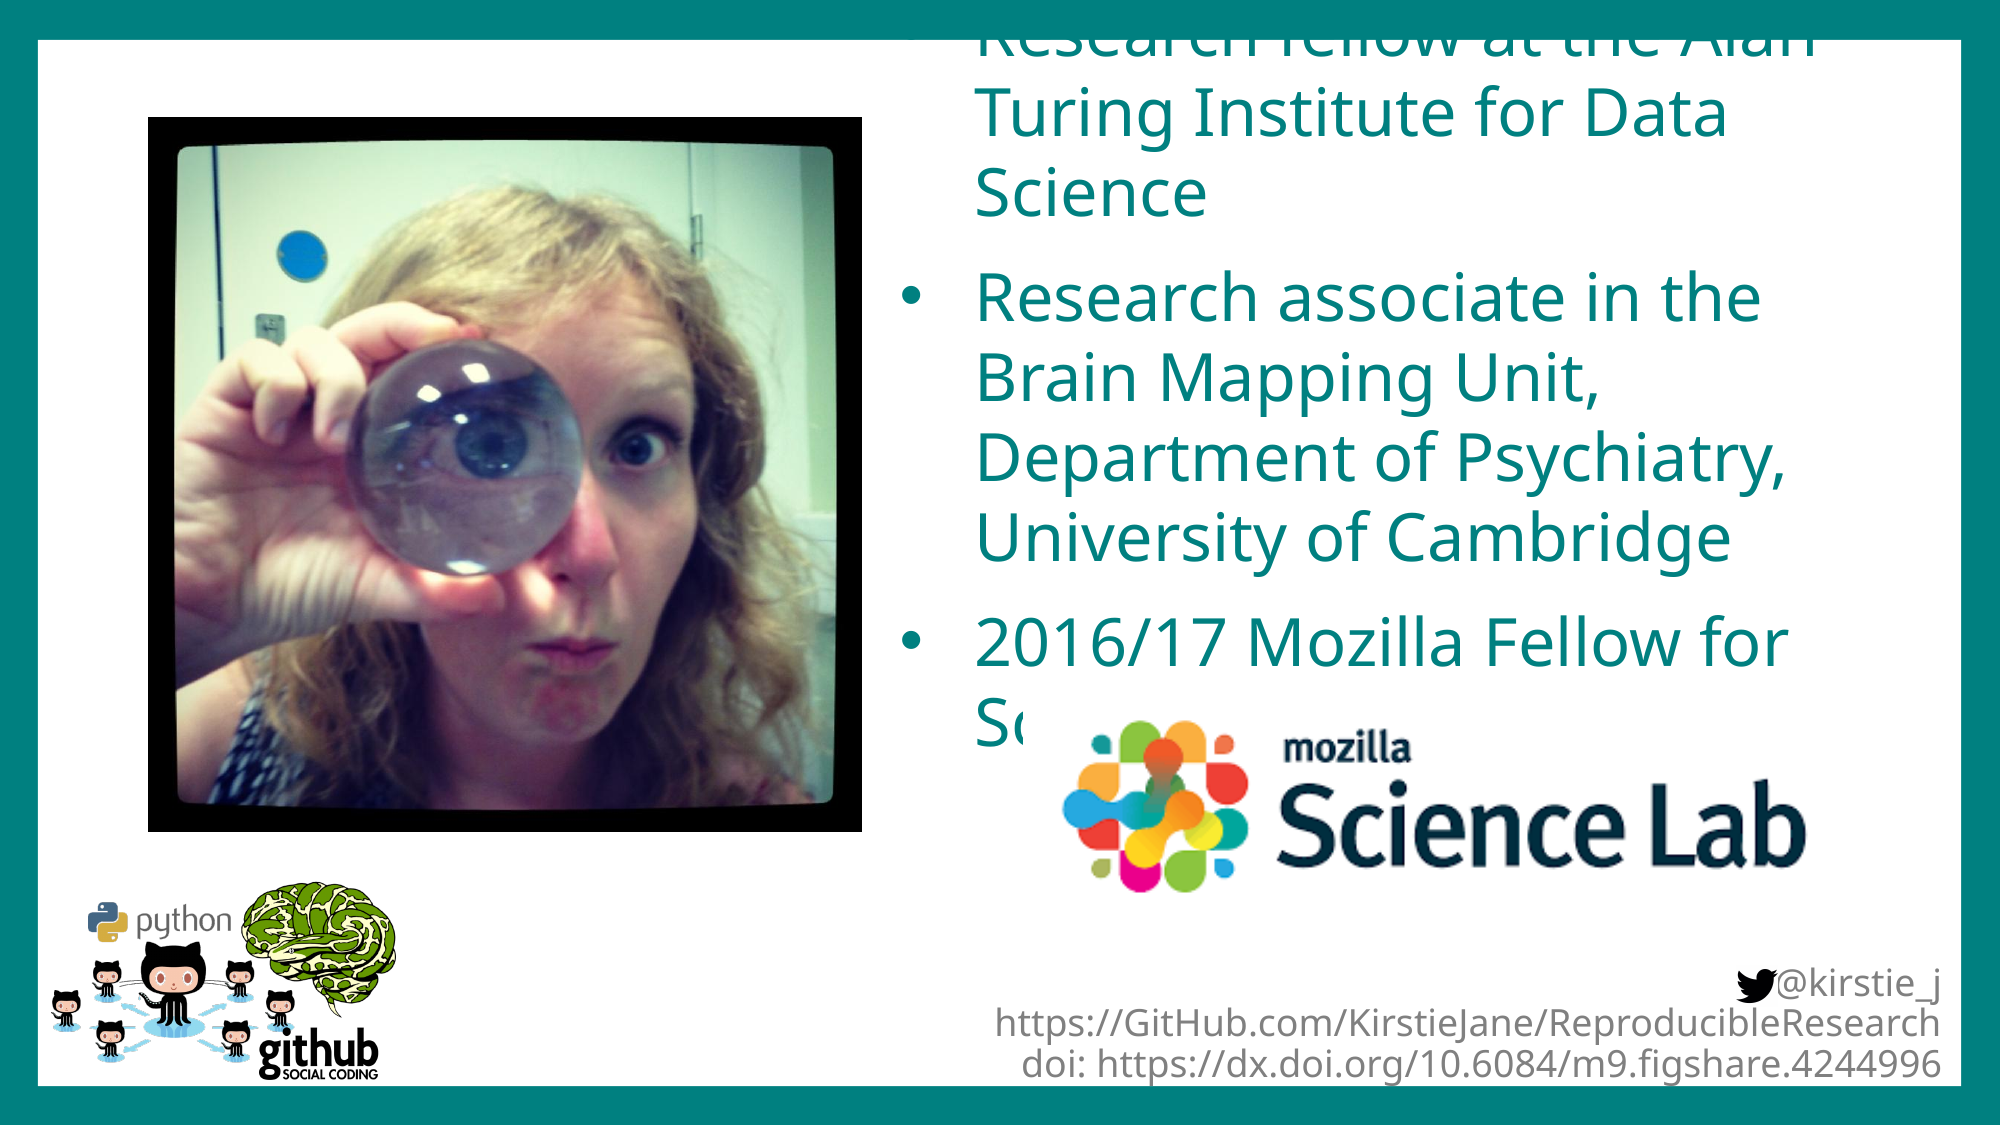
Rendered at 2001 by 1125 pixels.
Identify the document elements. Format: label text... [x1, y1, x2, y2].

picture [147, 117, 863, 832]
picture [1022, 675, 1859, 939]
text_box Research fellow at the Alan Turing Institute for Data Science Research associate in the Brain Mapping Unit, Department of Psychiatry, University of Cambridge 2016/17 Mozilla Fellow for Science [884, 134, 1944, 615]
picture [51, 872, 396, 1080]
picture [1736, 965, 1778, 1007]
